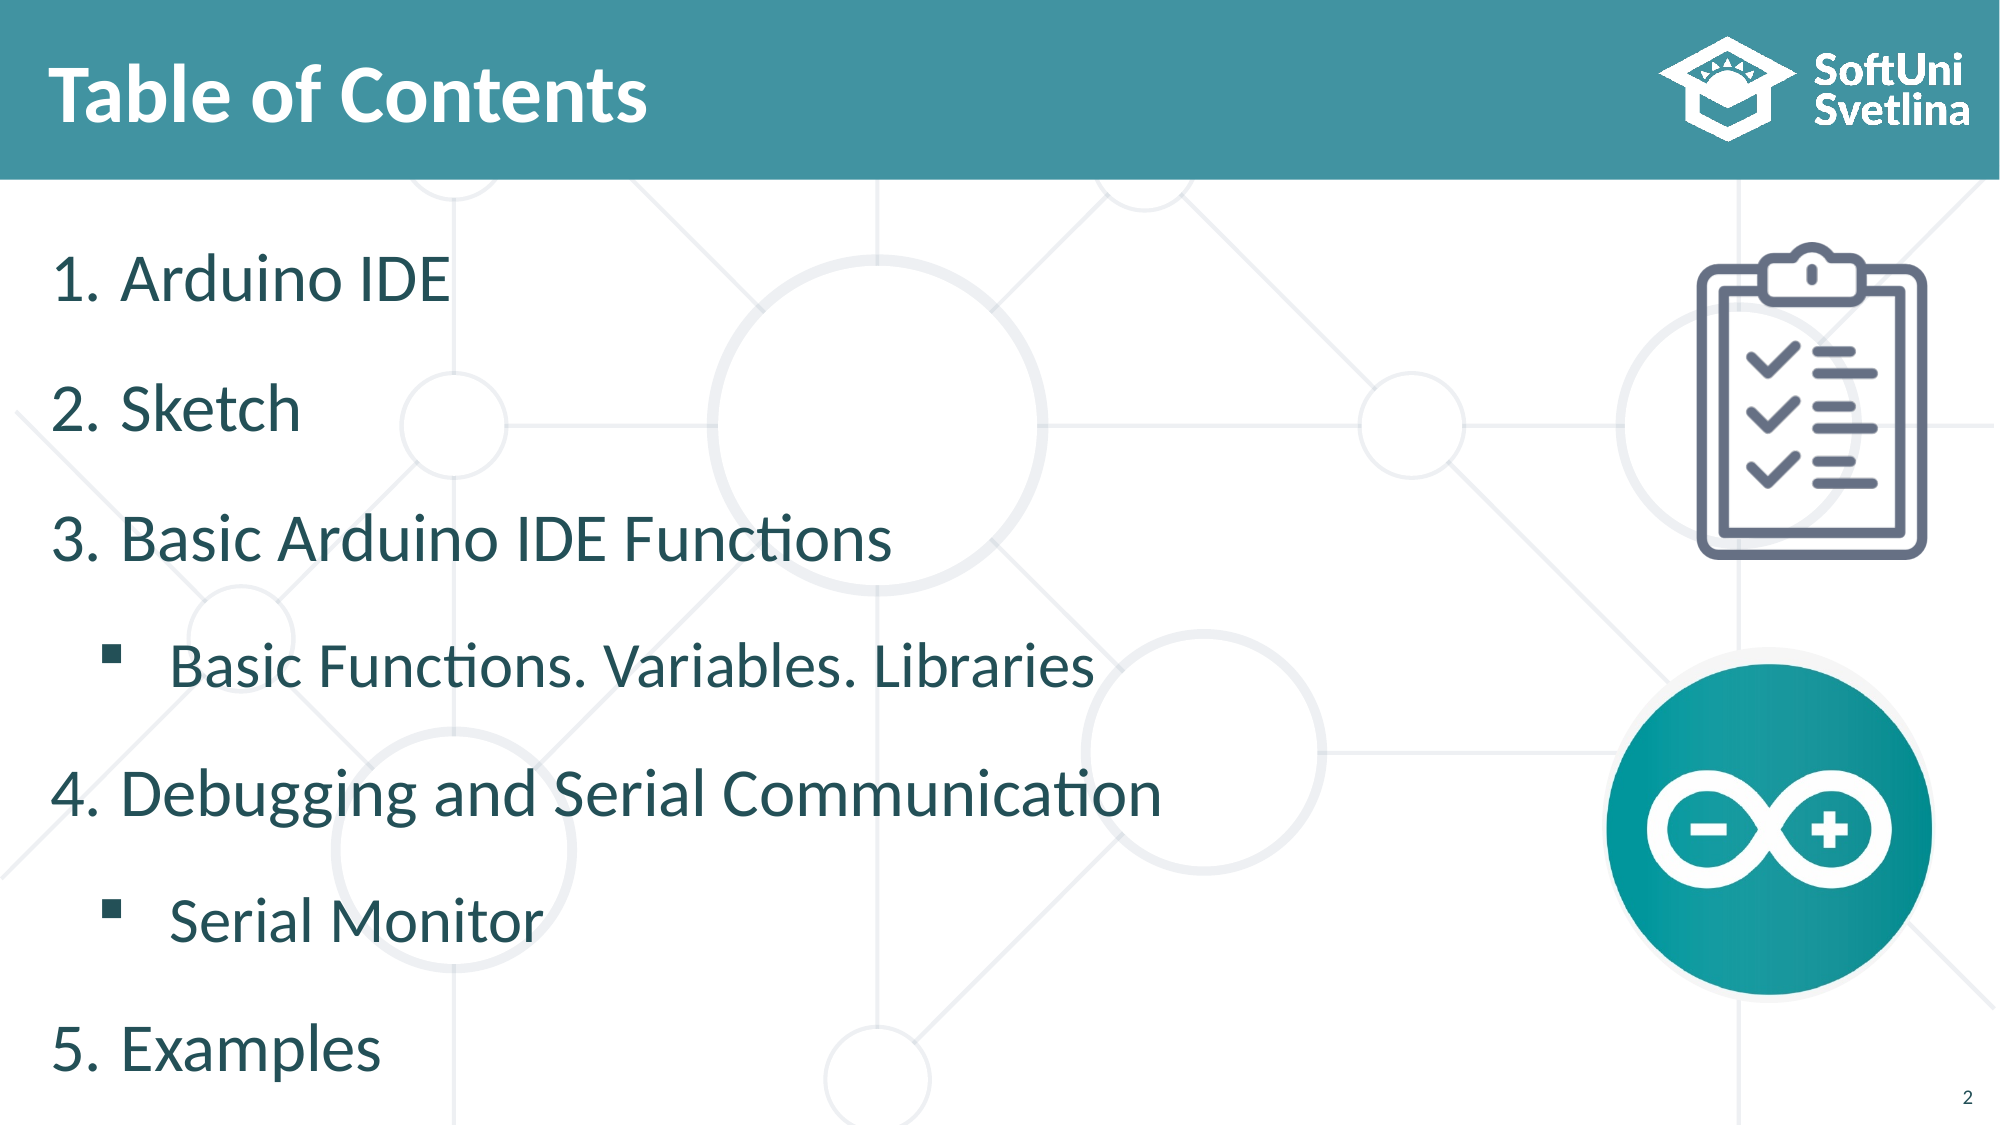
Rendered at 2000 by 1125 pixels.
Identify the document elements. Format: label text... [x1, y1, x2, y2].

picture [1601, 646, 1936, 1004]
picture [1653, 32, 1971, 146]
list Arduino IDE Sketch Basic Arduino IDE Functions Basic Functions. Variables. Libraries Debugging and Serial Communication Serial Monitor Examples [32, 215, 1971, 1094]
slide_number 2 [1927, 1067, 1989, 1117]
title Table of Contents [31, 16, 1638, 162]
